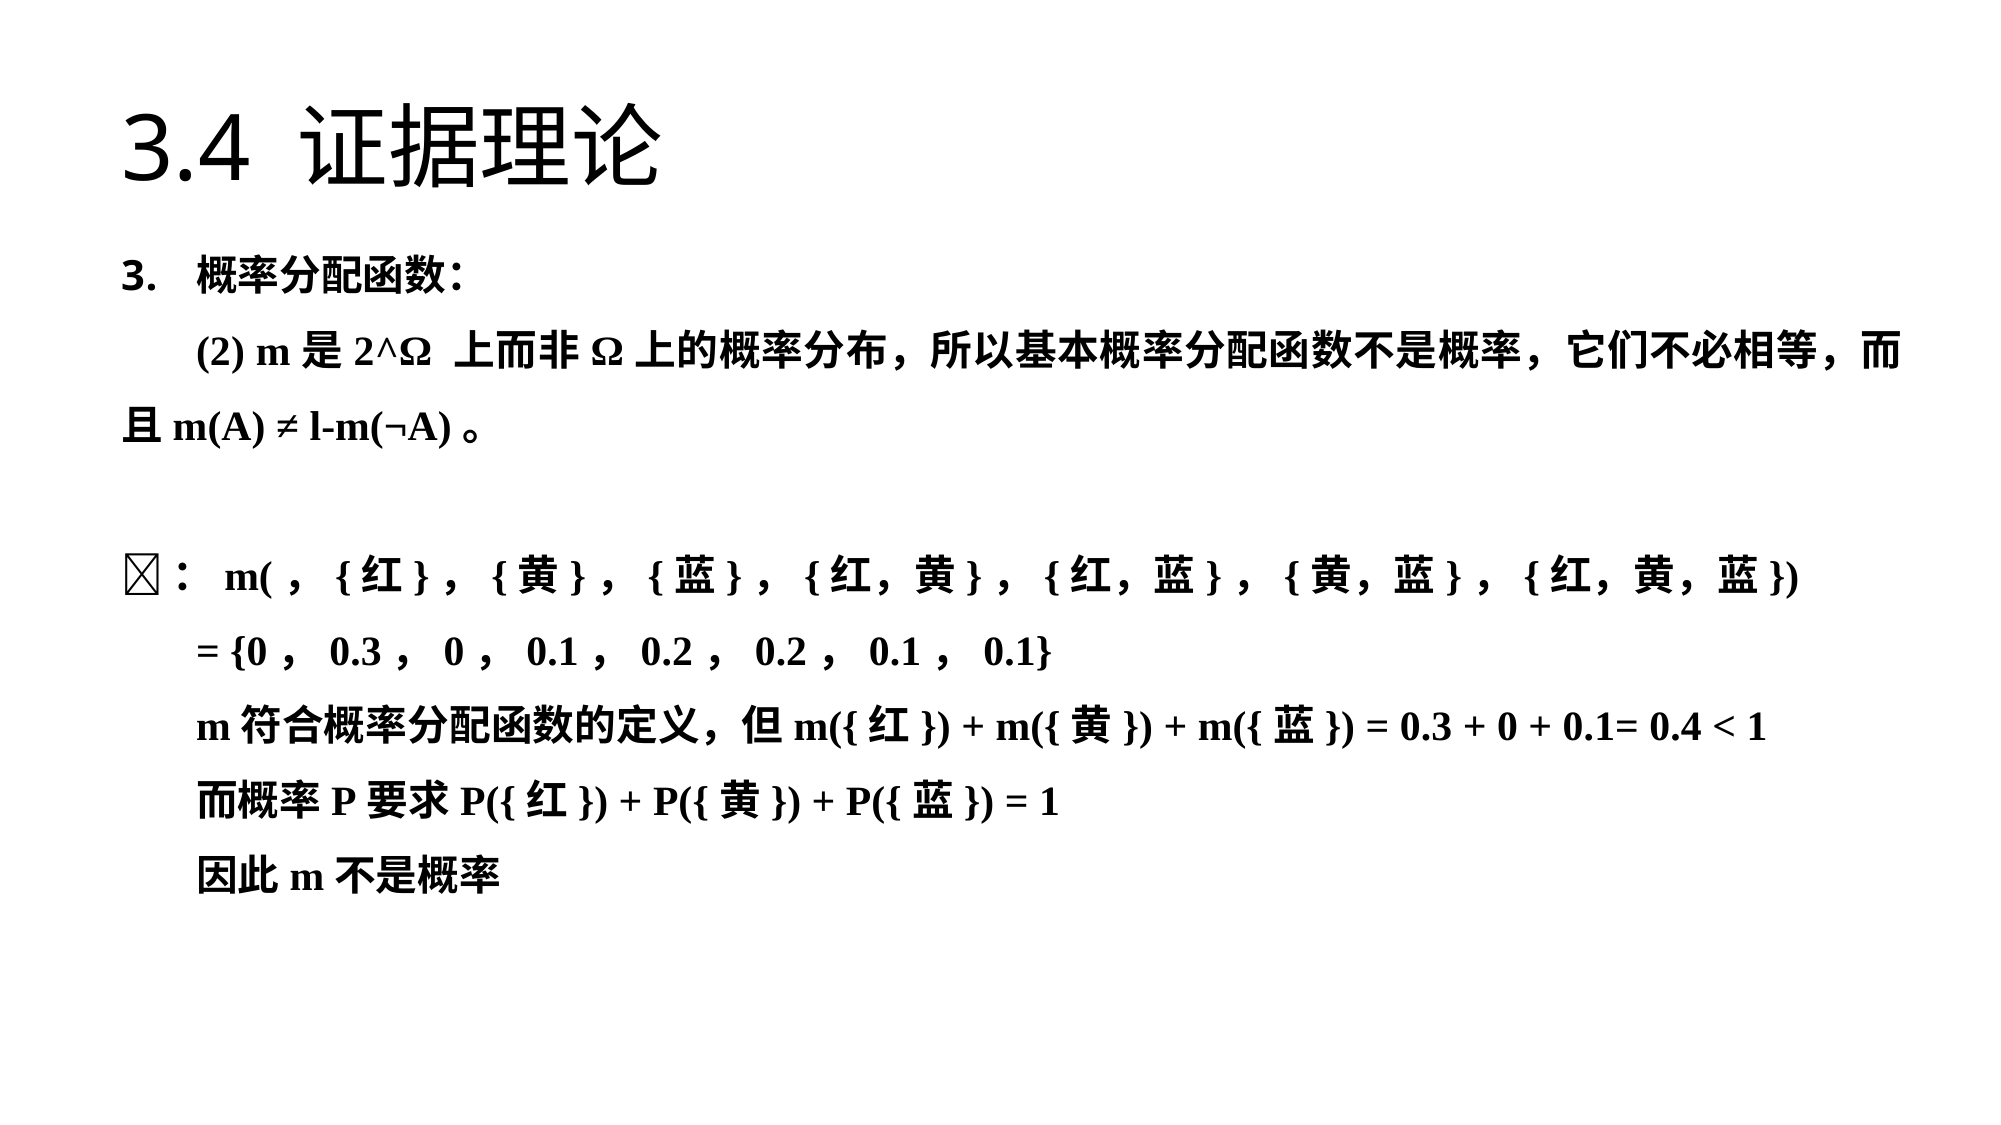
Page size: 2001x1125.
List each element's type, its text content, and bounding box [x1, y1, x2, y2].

title 3.4 证据理论 [106, 42, 1832, 260]
